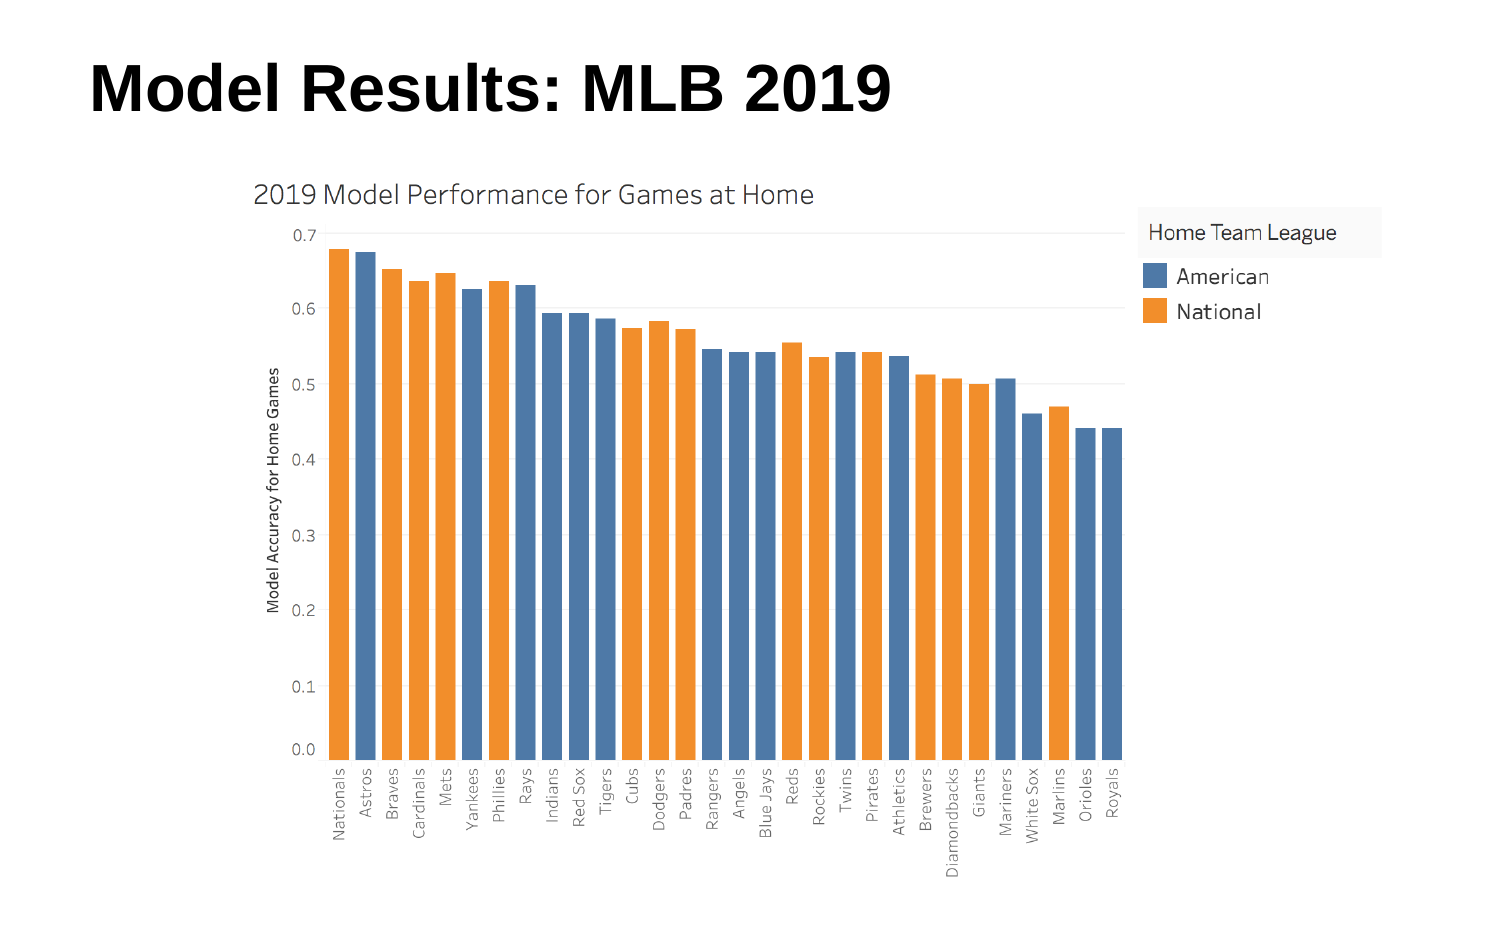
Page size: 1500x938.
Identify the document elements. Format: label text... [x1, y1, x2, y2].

text_box Model Results: MLB 2019 [74, 37, 1425, 194]
picture [243, 166, 1382, 899]
